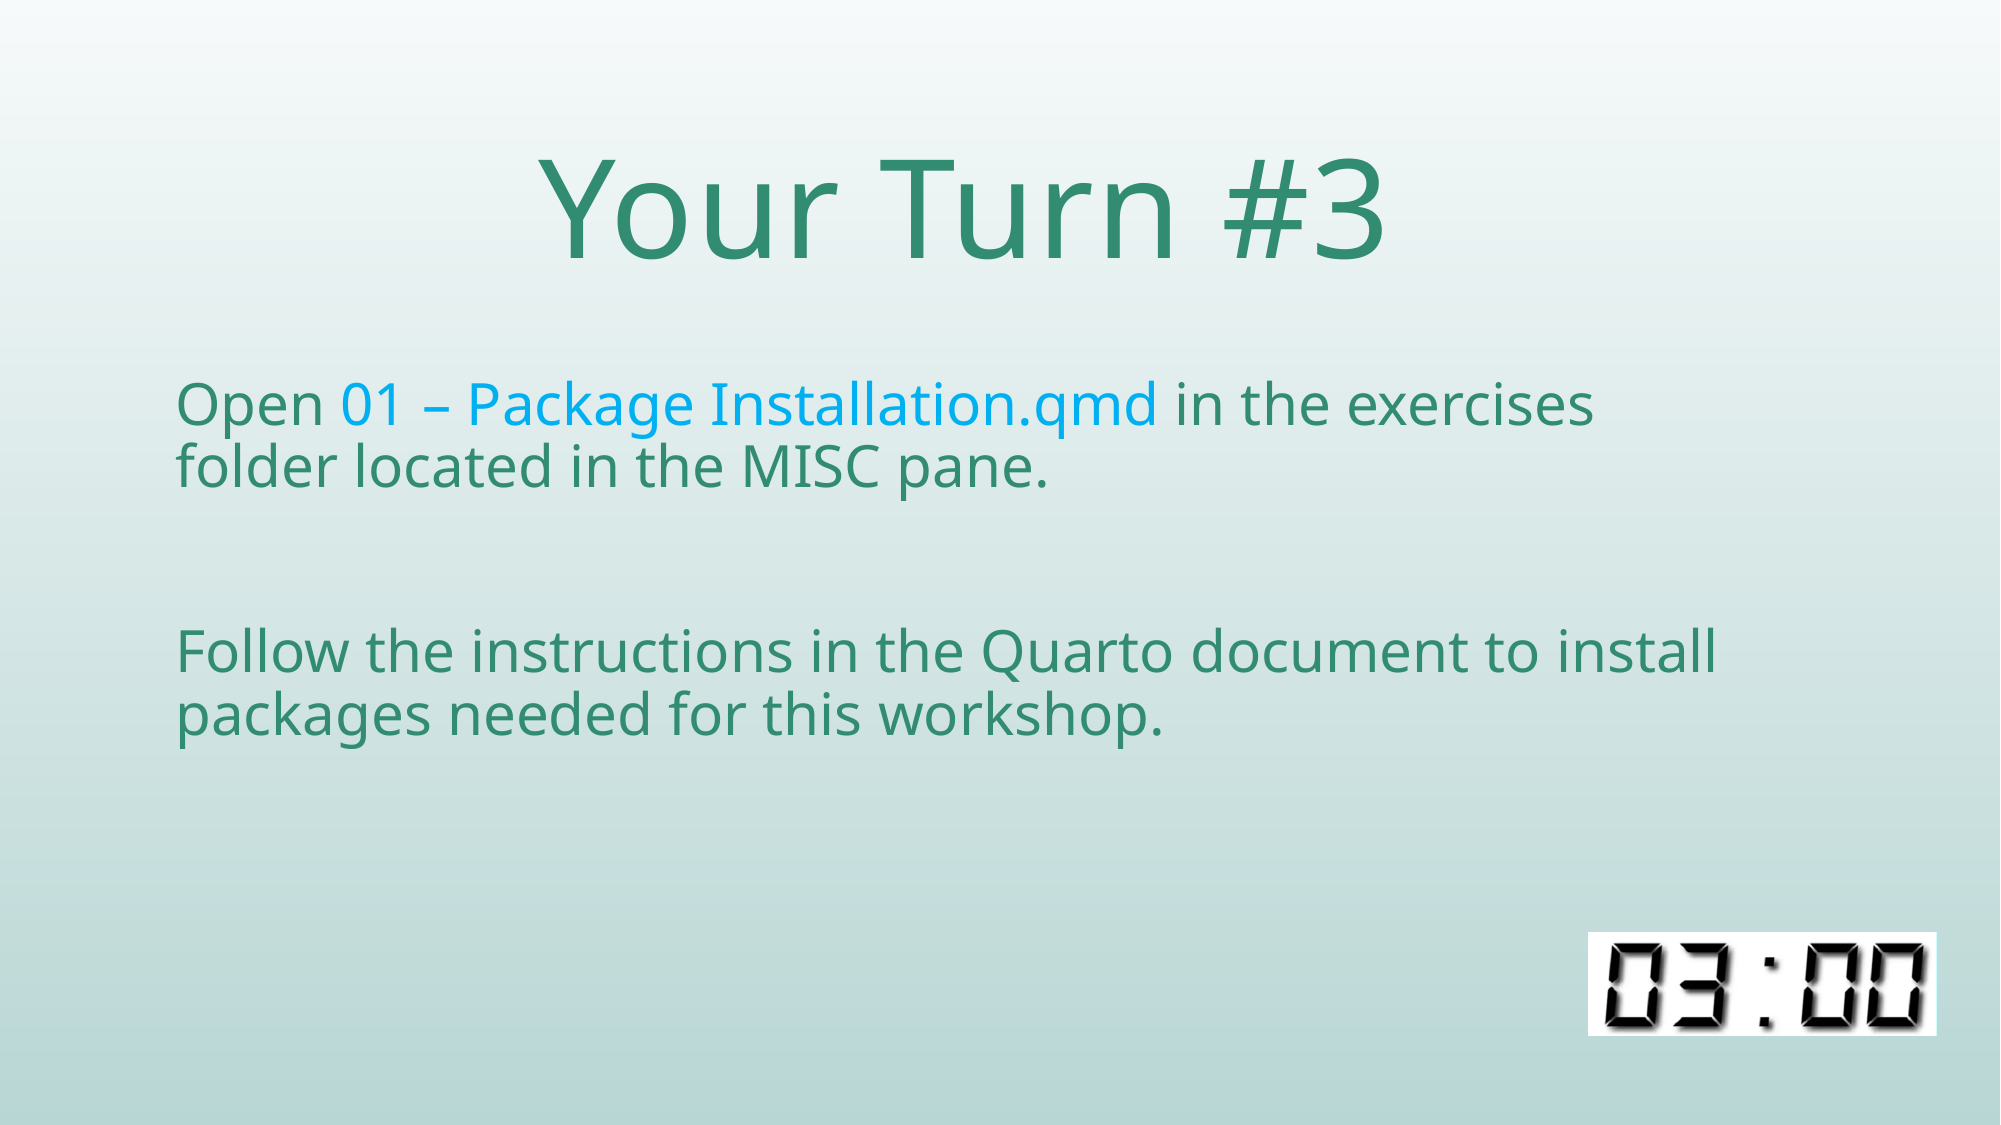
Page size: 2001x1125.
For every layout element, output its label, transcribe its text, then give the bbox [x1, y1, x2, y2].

picture [1588, 932, 1937, 1036]
list Open 01 – Package Installation.qmd in the exercises folder located in the MISC pane. Follow the instructions in the Quarto document to install packages needed for this workshop. [168, 367, 1763, 889]
title Your Turn #3 [168, 96, 1763, 342]
